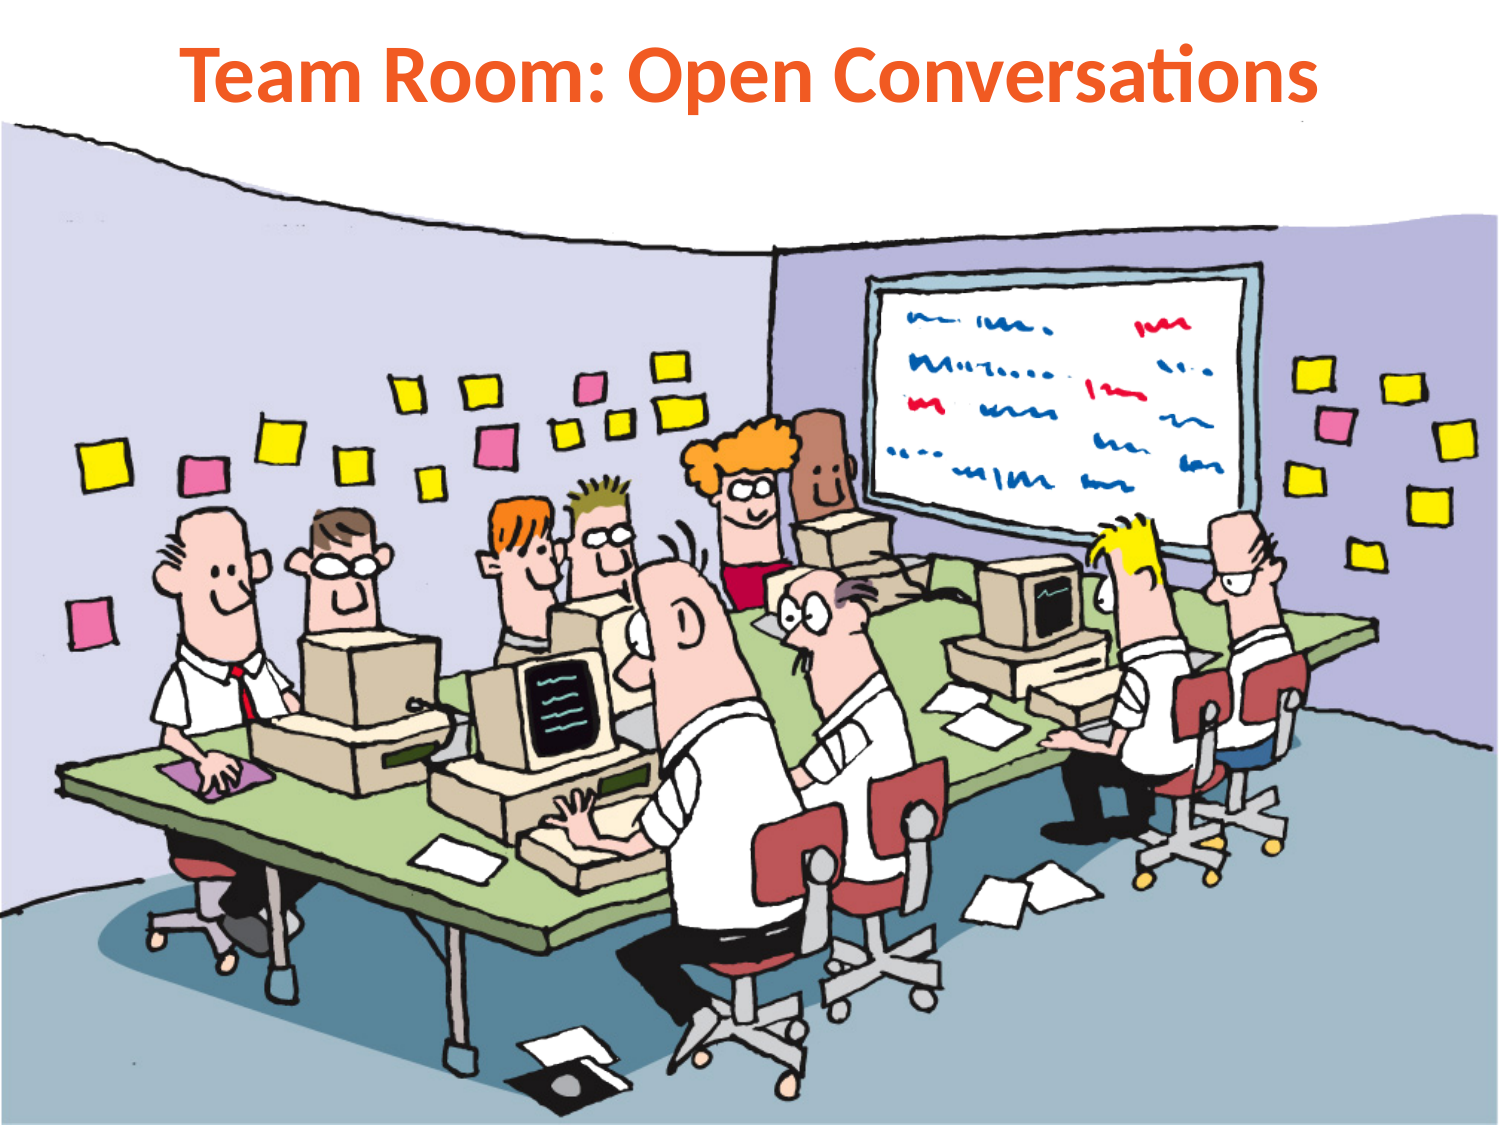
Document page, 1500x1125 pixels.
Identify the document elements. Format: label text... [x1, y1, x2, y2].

title Team Room: Open Conversations [60, 0, 1440, 55]
picture [0, 57, 1500, 1125]
